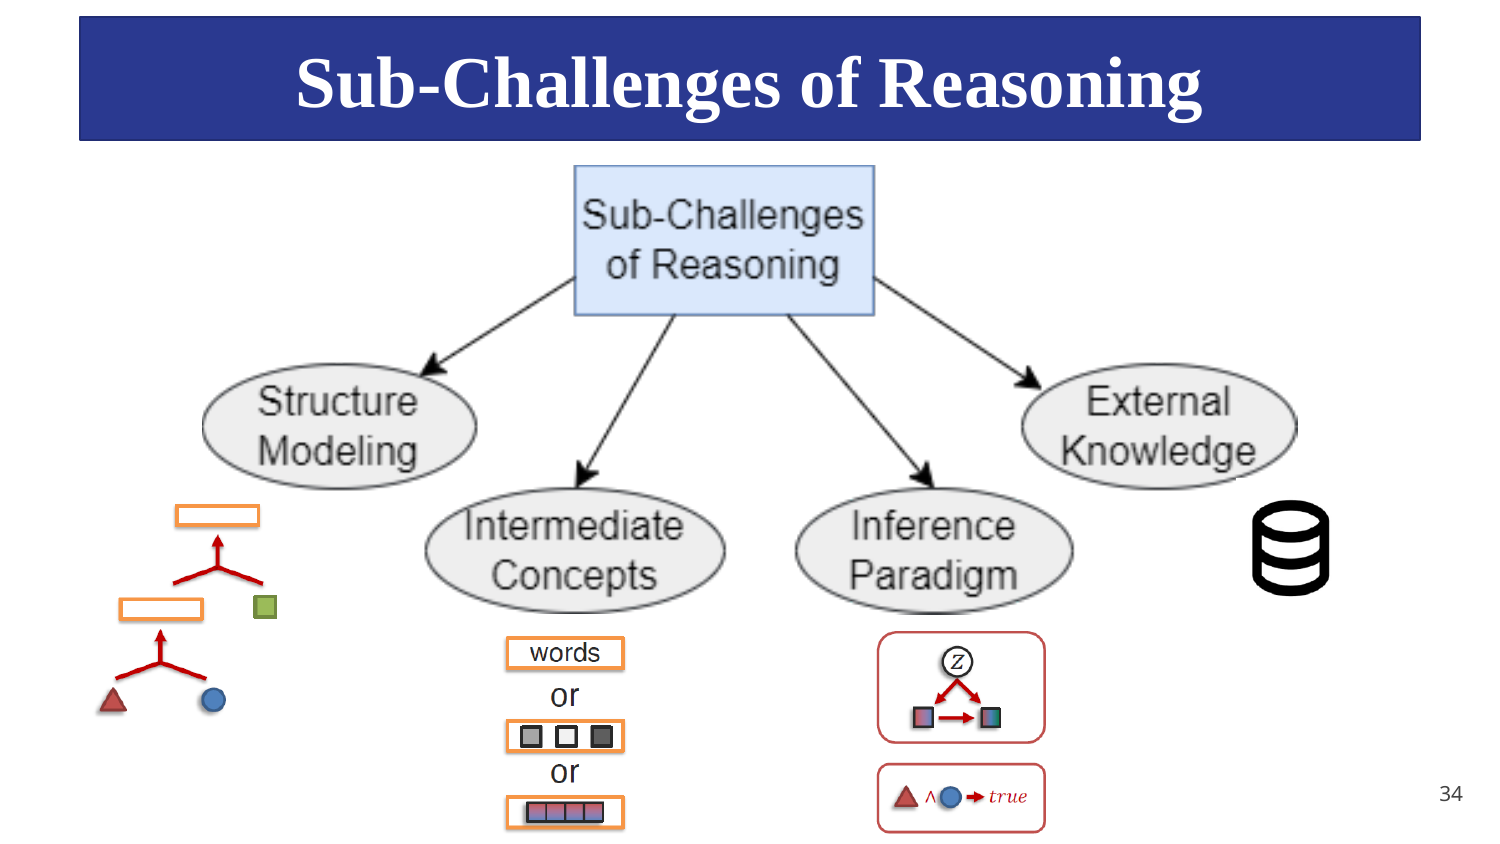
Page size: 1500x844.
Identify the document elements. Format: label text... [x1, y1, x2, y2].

picture [79, 165, 1344, 844]
title Sub-Challenges of Reasoning [79, 17, 1421, 141]
slide_number ‹#› [1387, 762, 1478, 828]
